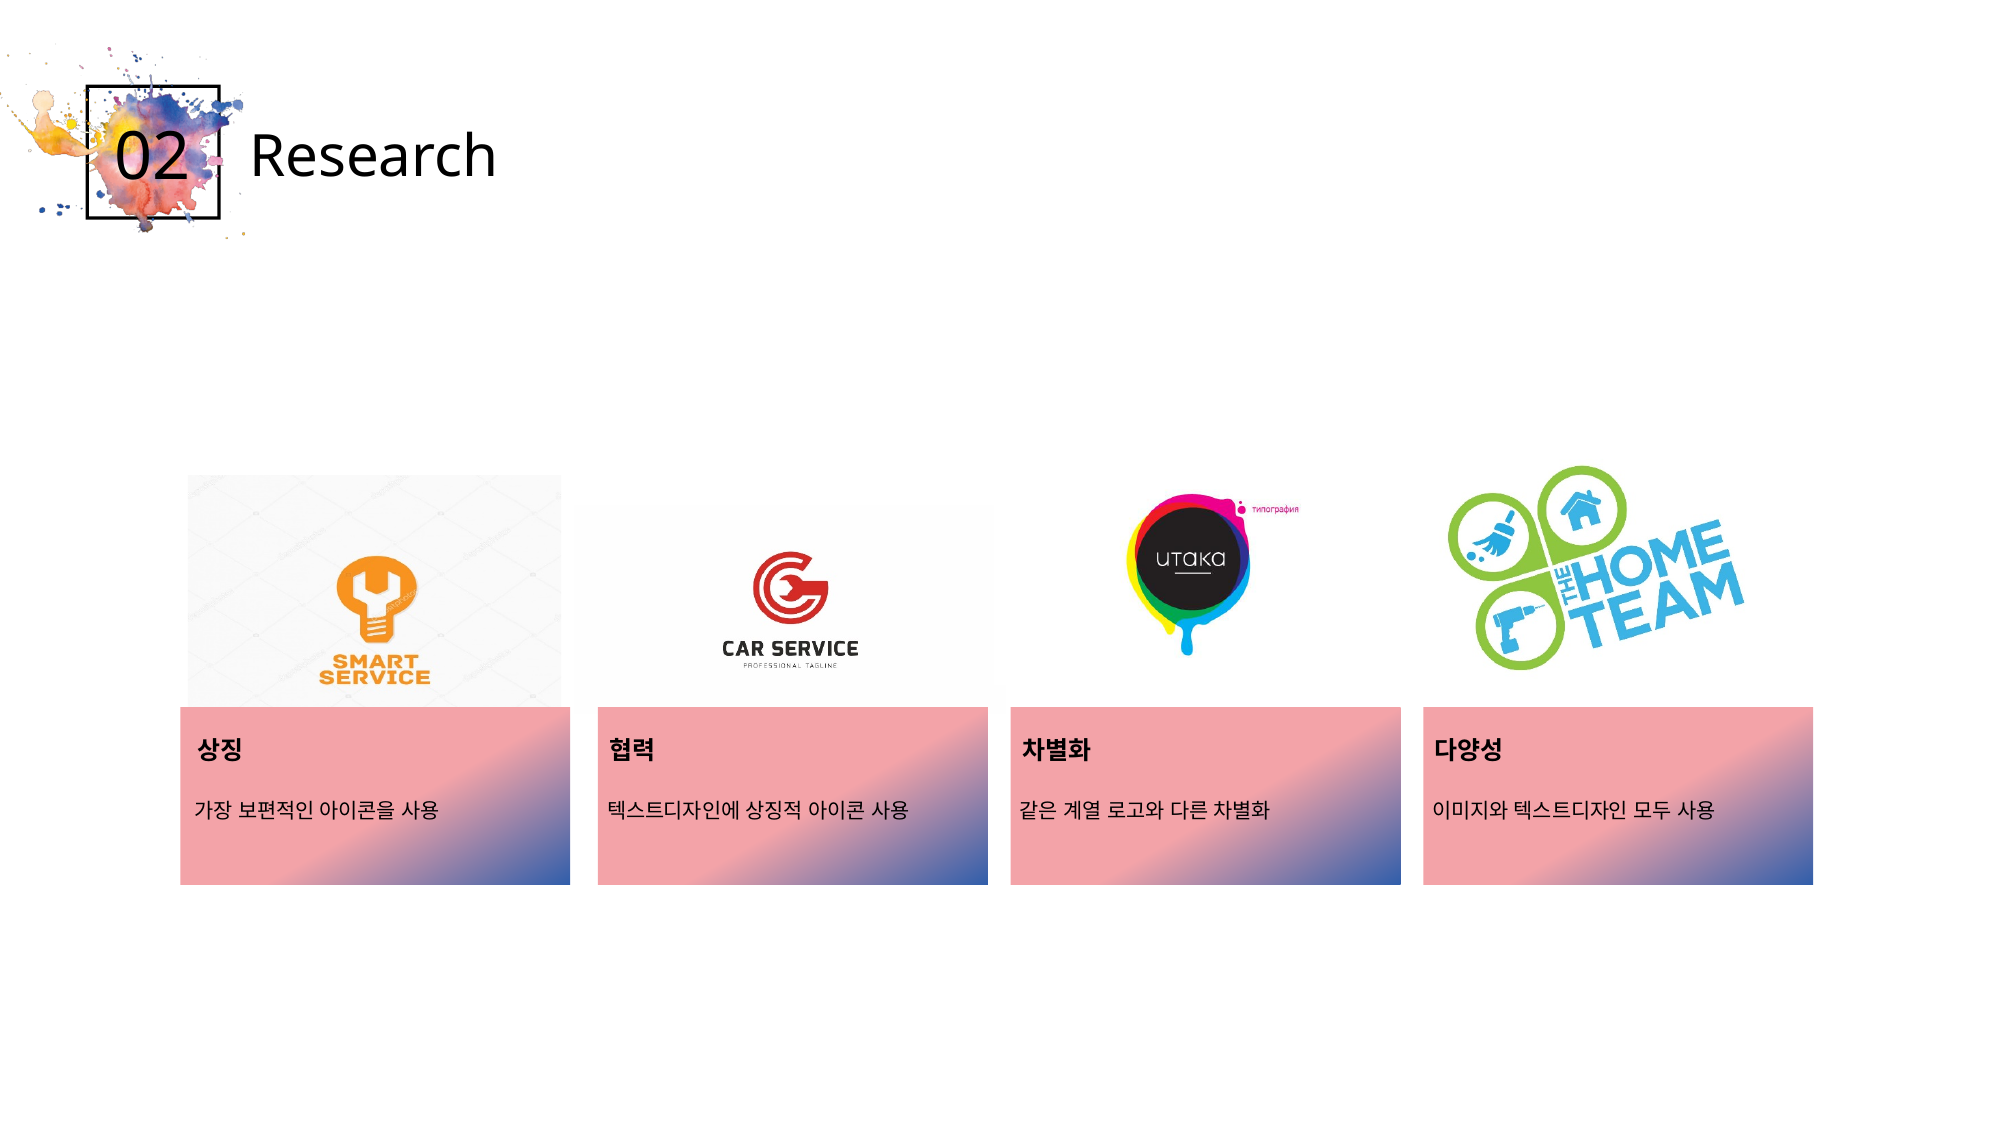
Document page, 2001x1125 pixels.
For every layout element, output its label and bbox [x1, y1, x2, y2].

text_box [179, 706, 571, 726]
text_box [1427, 404, 1762, 706]
text_box [597, 706, 989, 726]
text_box [597, 829, 989, 885]
text_box [187, 474, 562, 706]
text_box [574, 505, 1007, 714]
text_box [993, 452, 1389, 686]
text_box [1010, 829, 1402, 885]
text_box [592, 726, 994, 829]
text_box [1422, 829, 1814, 885]
text_box [179, 829, 571, 885]
text_box [1417, 726, 1819, 829]
text_box [1422, 706, 1814, 726]
text_box [179, 726, 581, 829]
text_box [1010, 706, 1402, 726]
text_box [1004, 726, 1407, 829]
text_box [0, 42, 815, 240]
